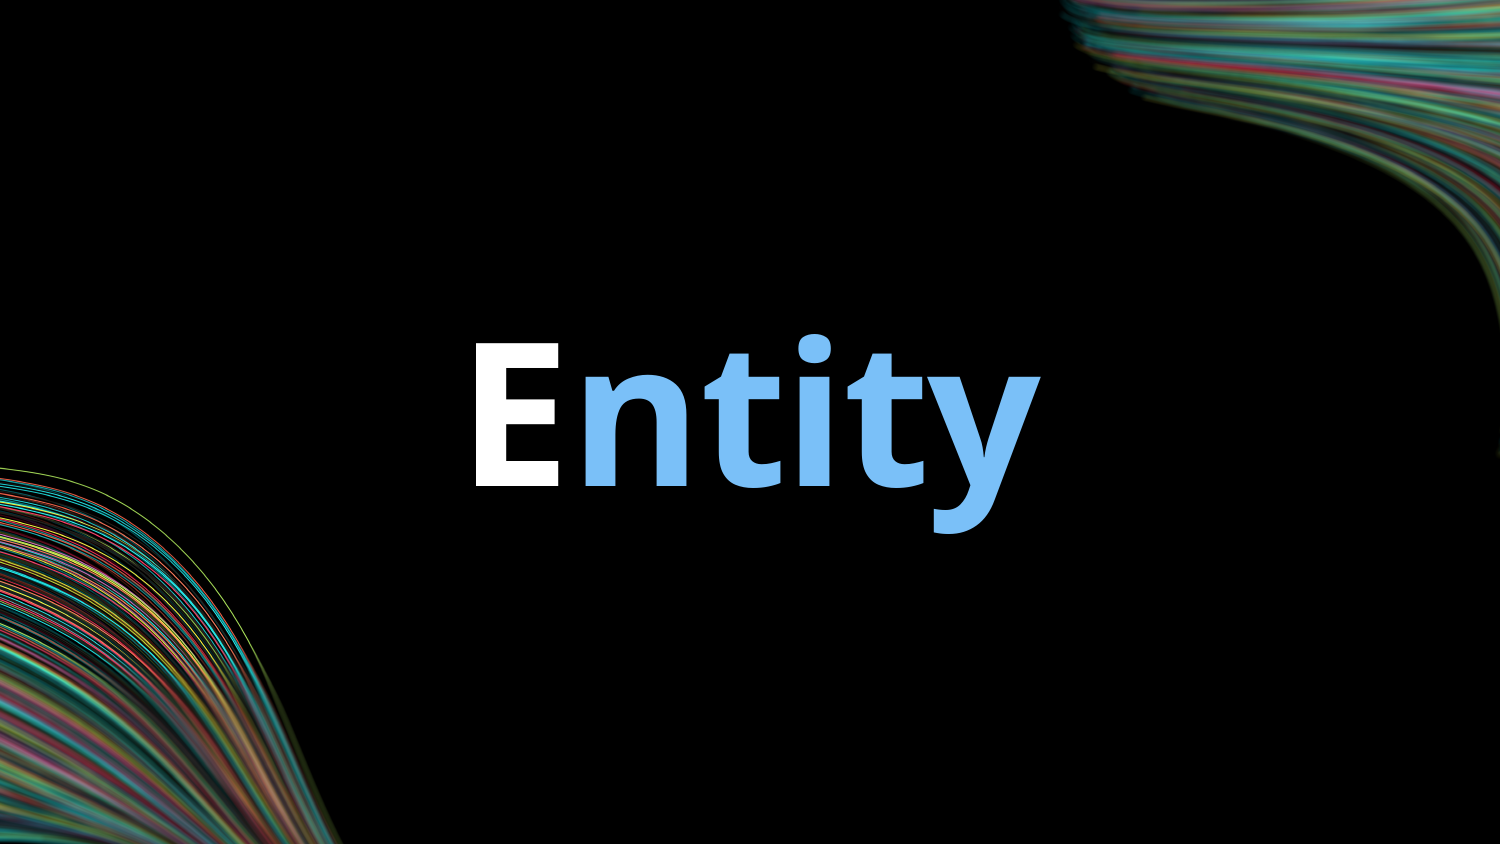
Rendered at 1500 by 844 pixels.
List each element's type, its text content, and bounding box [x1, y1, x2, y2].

title Entity [218, 242, 1282, 601]
picture [0, 0, 1500, 844]
